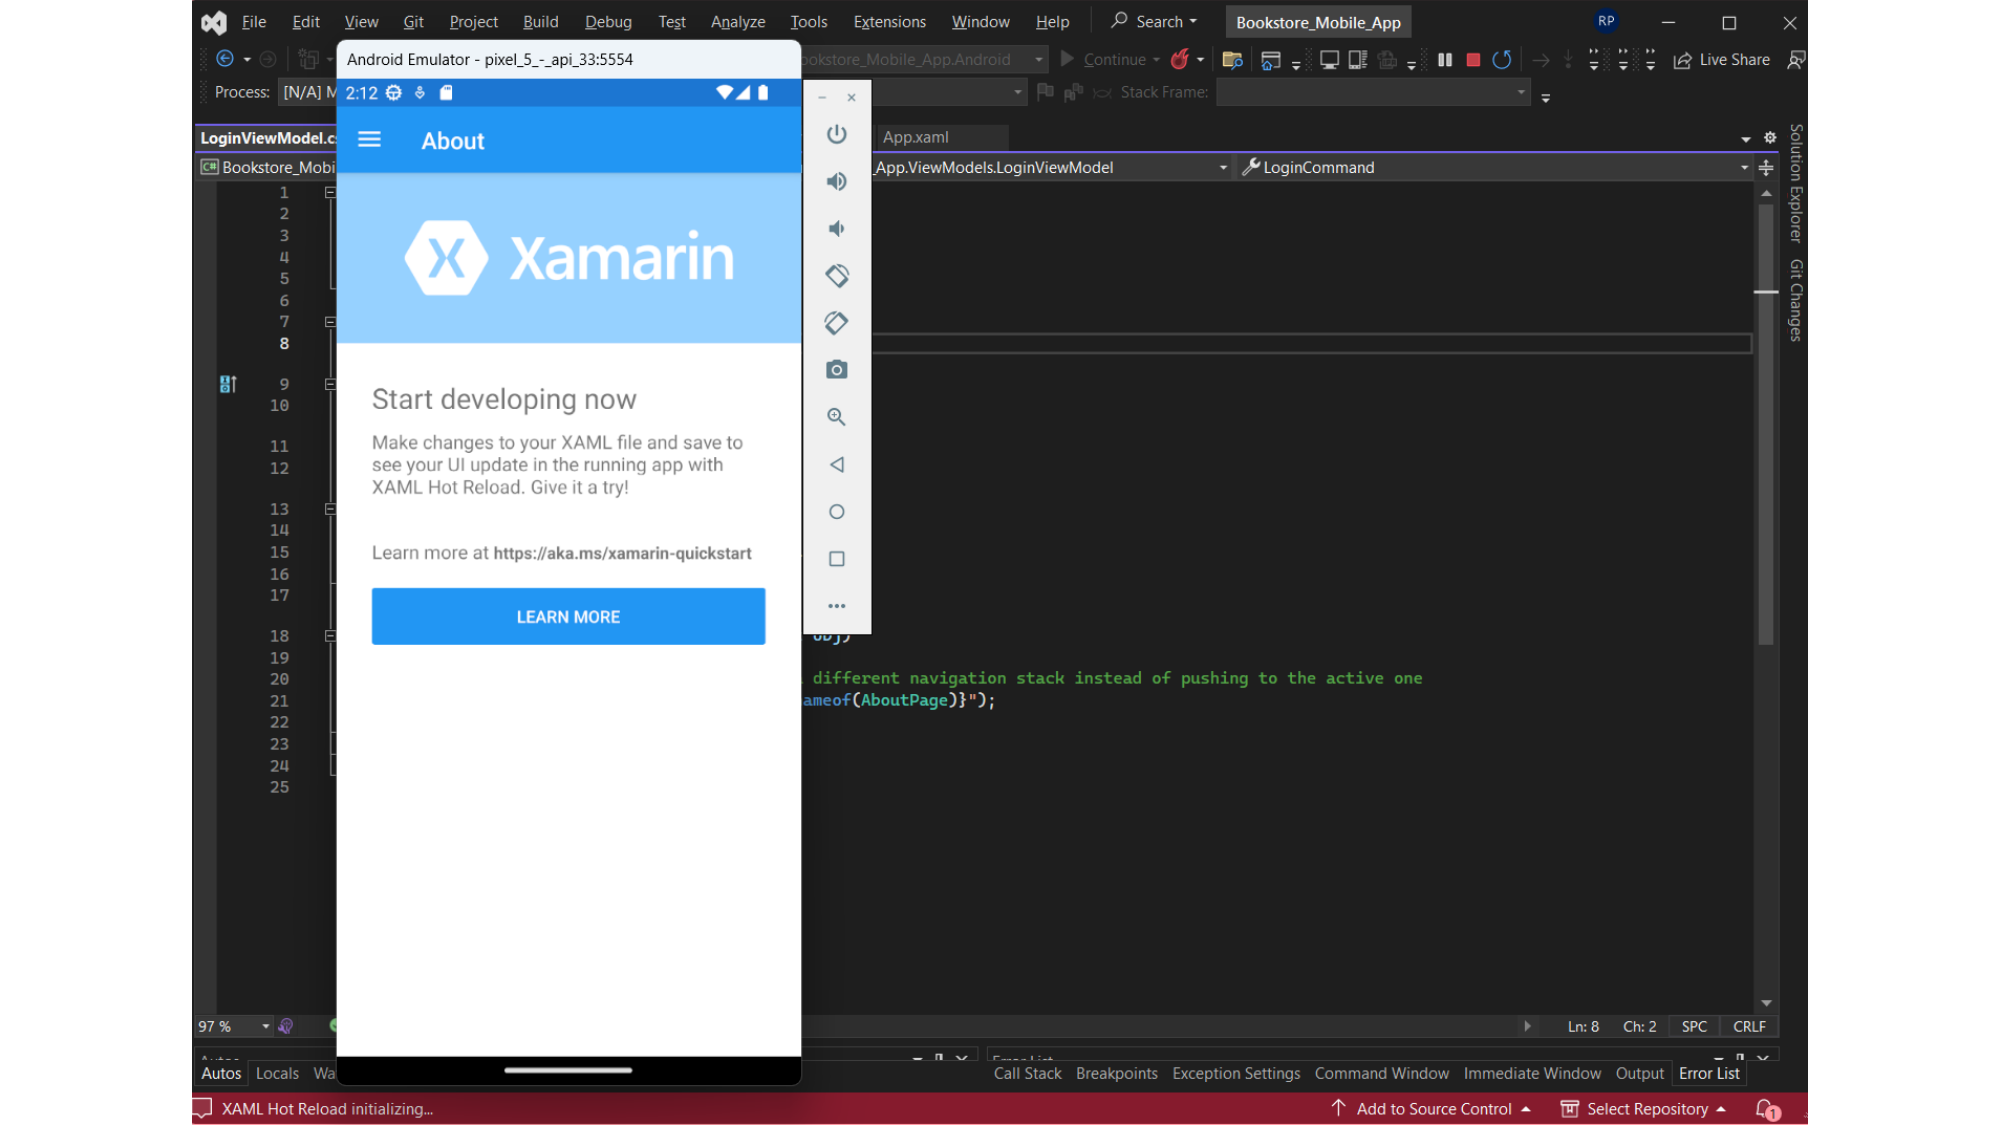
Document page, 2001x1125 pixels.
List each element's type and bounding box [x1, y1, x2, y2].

picture [192, 0, 1808, 1125]
